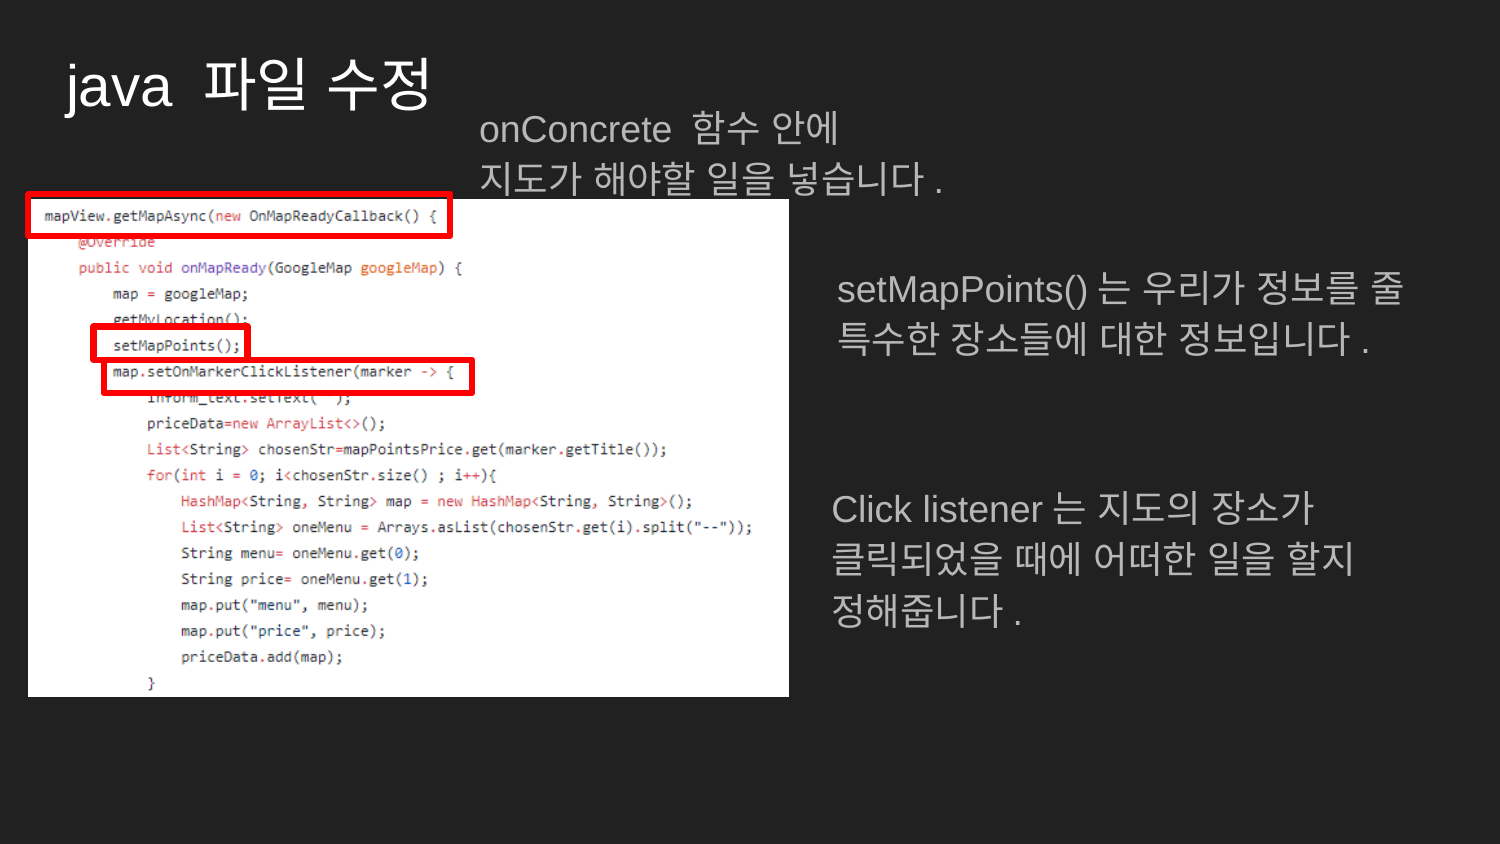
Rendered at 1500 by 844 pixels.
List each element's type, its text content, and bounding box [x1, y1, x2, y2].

text_box [28, 194, 451, 198]
list setMapPoints()는 우리가 정보를 줄 특수한 장소들에 대한 정보입니다. [822, 242, 1433, 414]
list onConcrete 함수 안에 지도가 해야할 일을 넣습니다. [464, 82, 1024, 177]
title java 파일 수정 [51, 32, 1449, 127]
list Click listener는 지도의 장소가 클릭되었을 때에 어떠한 일을 할지 정해줍니다. [816, 462, 1428, 634]
picture [27, 199, 790, 697]
